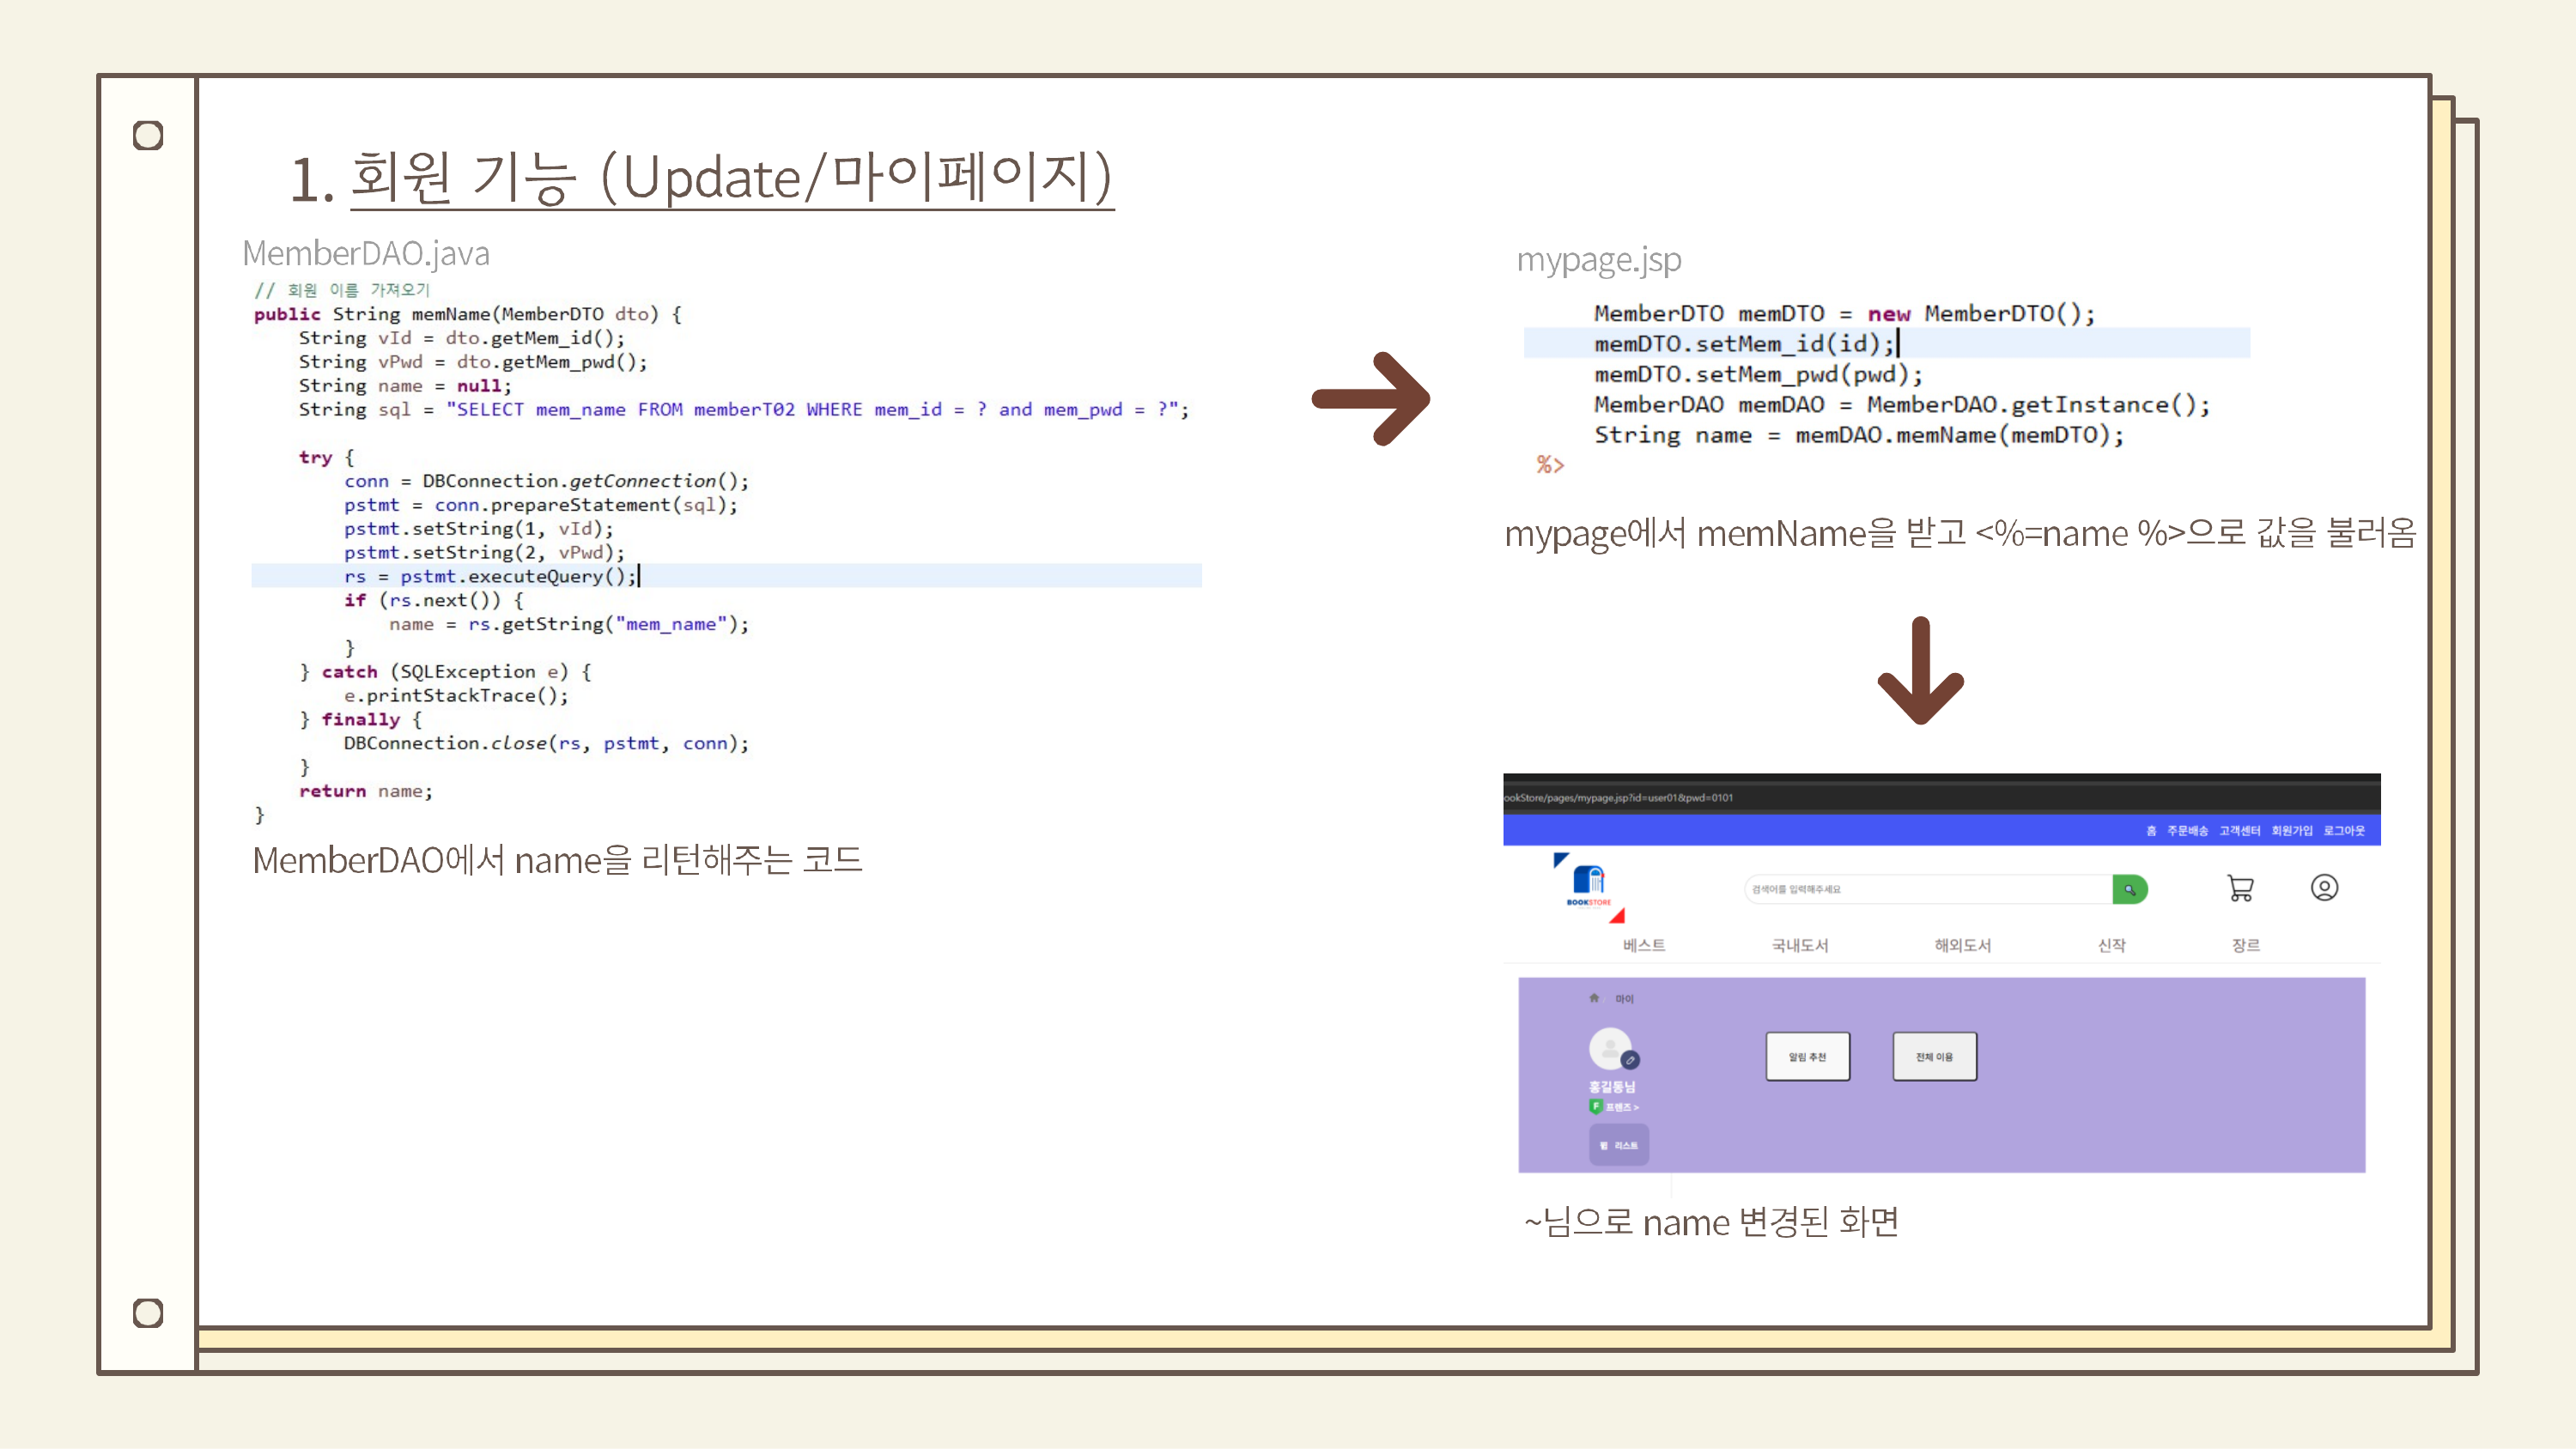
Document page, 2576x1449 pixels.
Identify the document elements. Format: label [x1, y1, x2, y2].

text_box [95, 72, 2457, 1376]
